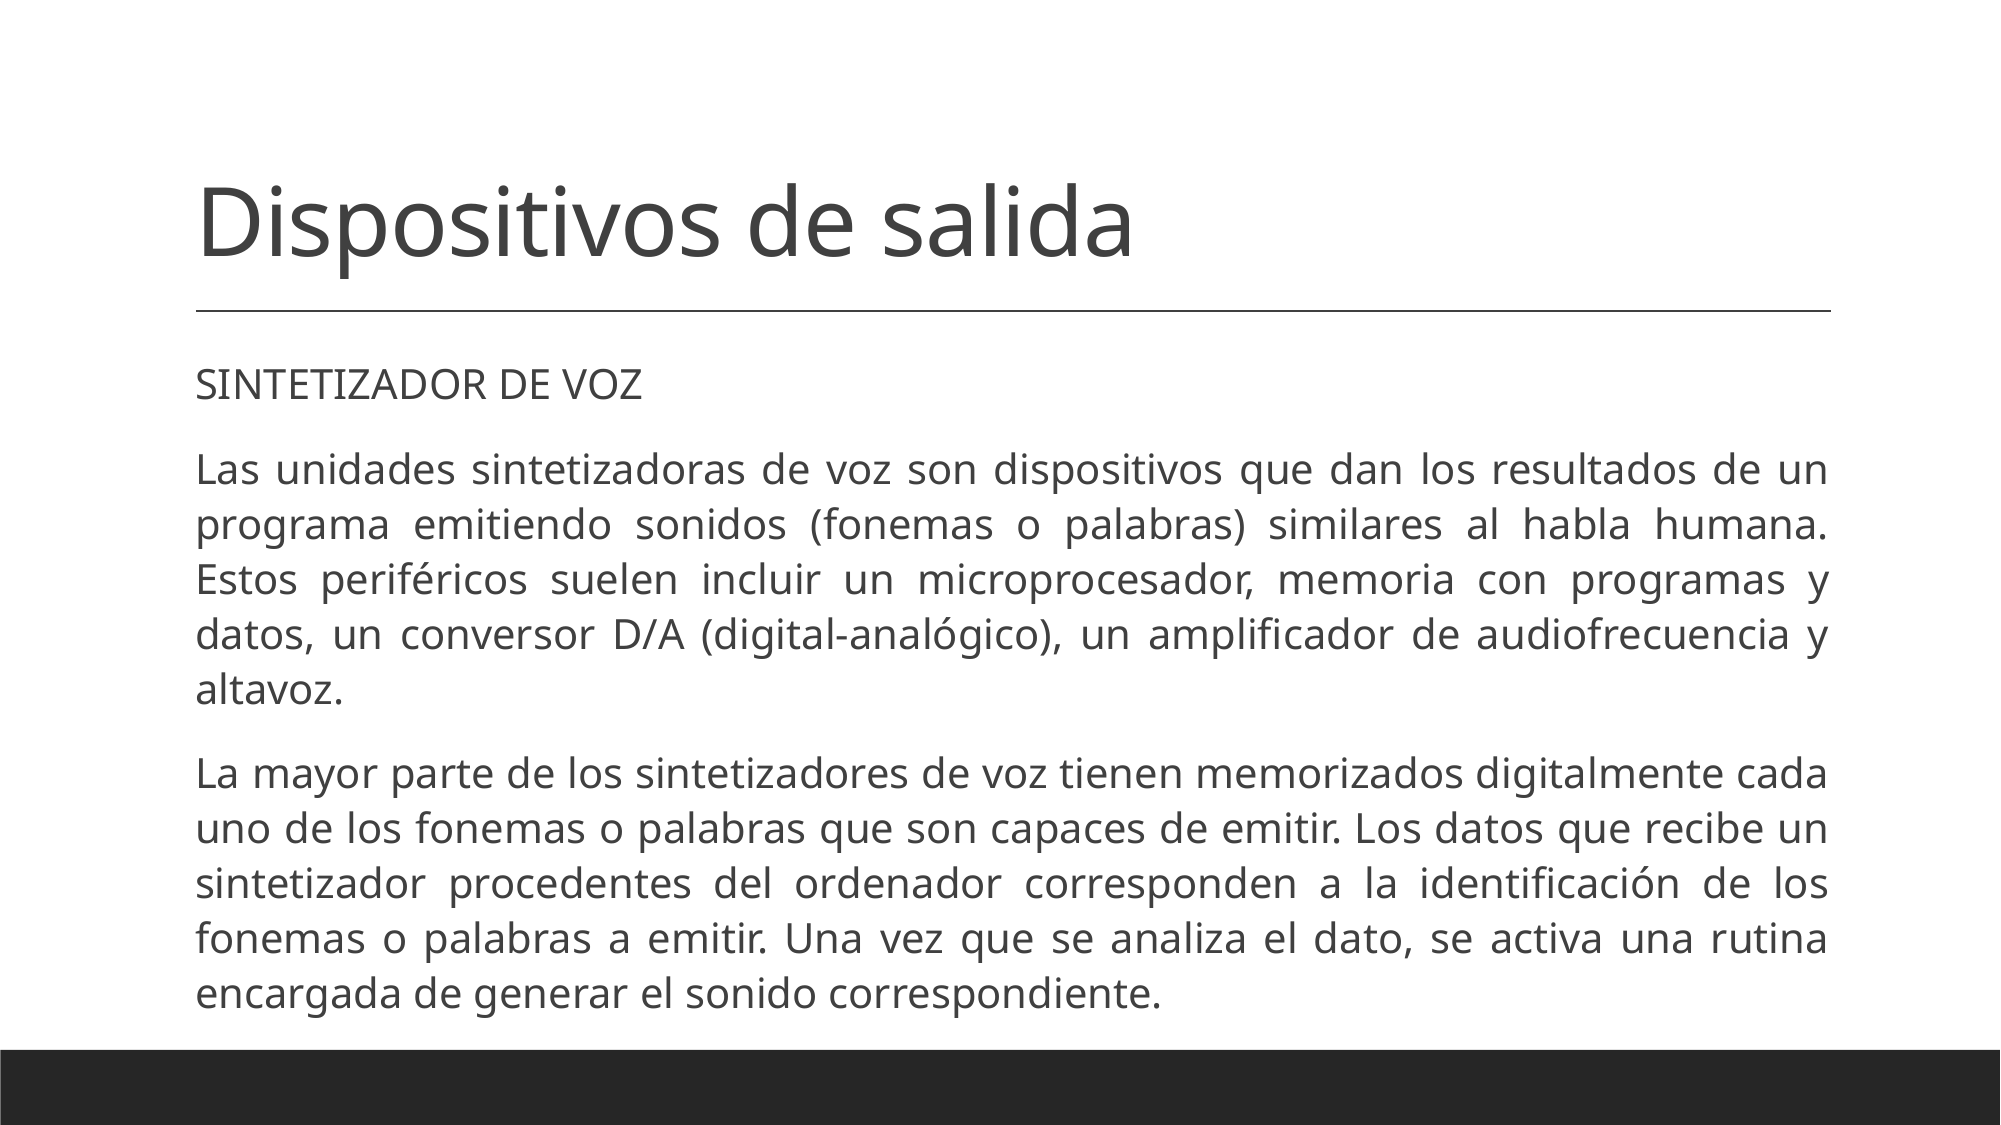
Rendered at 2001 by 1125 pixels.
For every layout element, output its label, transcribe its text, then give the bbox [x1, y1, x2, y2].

title Dispositivos de salida [180, 47, 1830, 285]
list SINTETIZADOR DE VOZ Las unidades sintetizadoras de voz son dispositivos que dan los resultados de un programa emitiendo sonidos (fonemas o palabras) similares al habla humana. Estos periféricos suelen incluir un microprocesador, memoria con programas y datos, un conversor D/A (digital-analógico), un amplificador de audiofrecuencia y altavoz. La mayor parte de los sintetizadores de voz tienen memorizados digitalmente cada uno de los fonemas o palabras que son capaces de emitir. Los datos que recibe un sintetizador procedentes del ordenador corresponden a la identificación de los fonemas o palabras a emitir. Una vez que se analiza el dato, se activa una rutina encargada de generar el sonido correspondiente. [180, 345, 1830, 1035]
